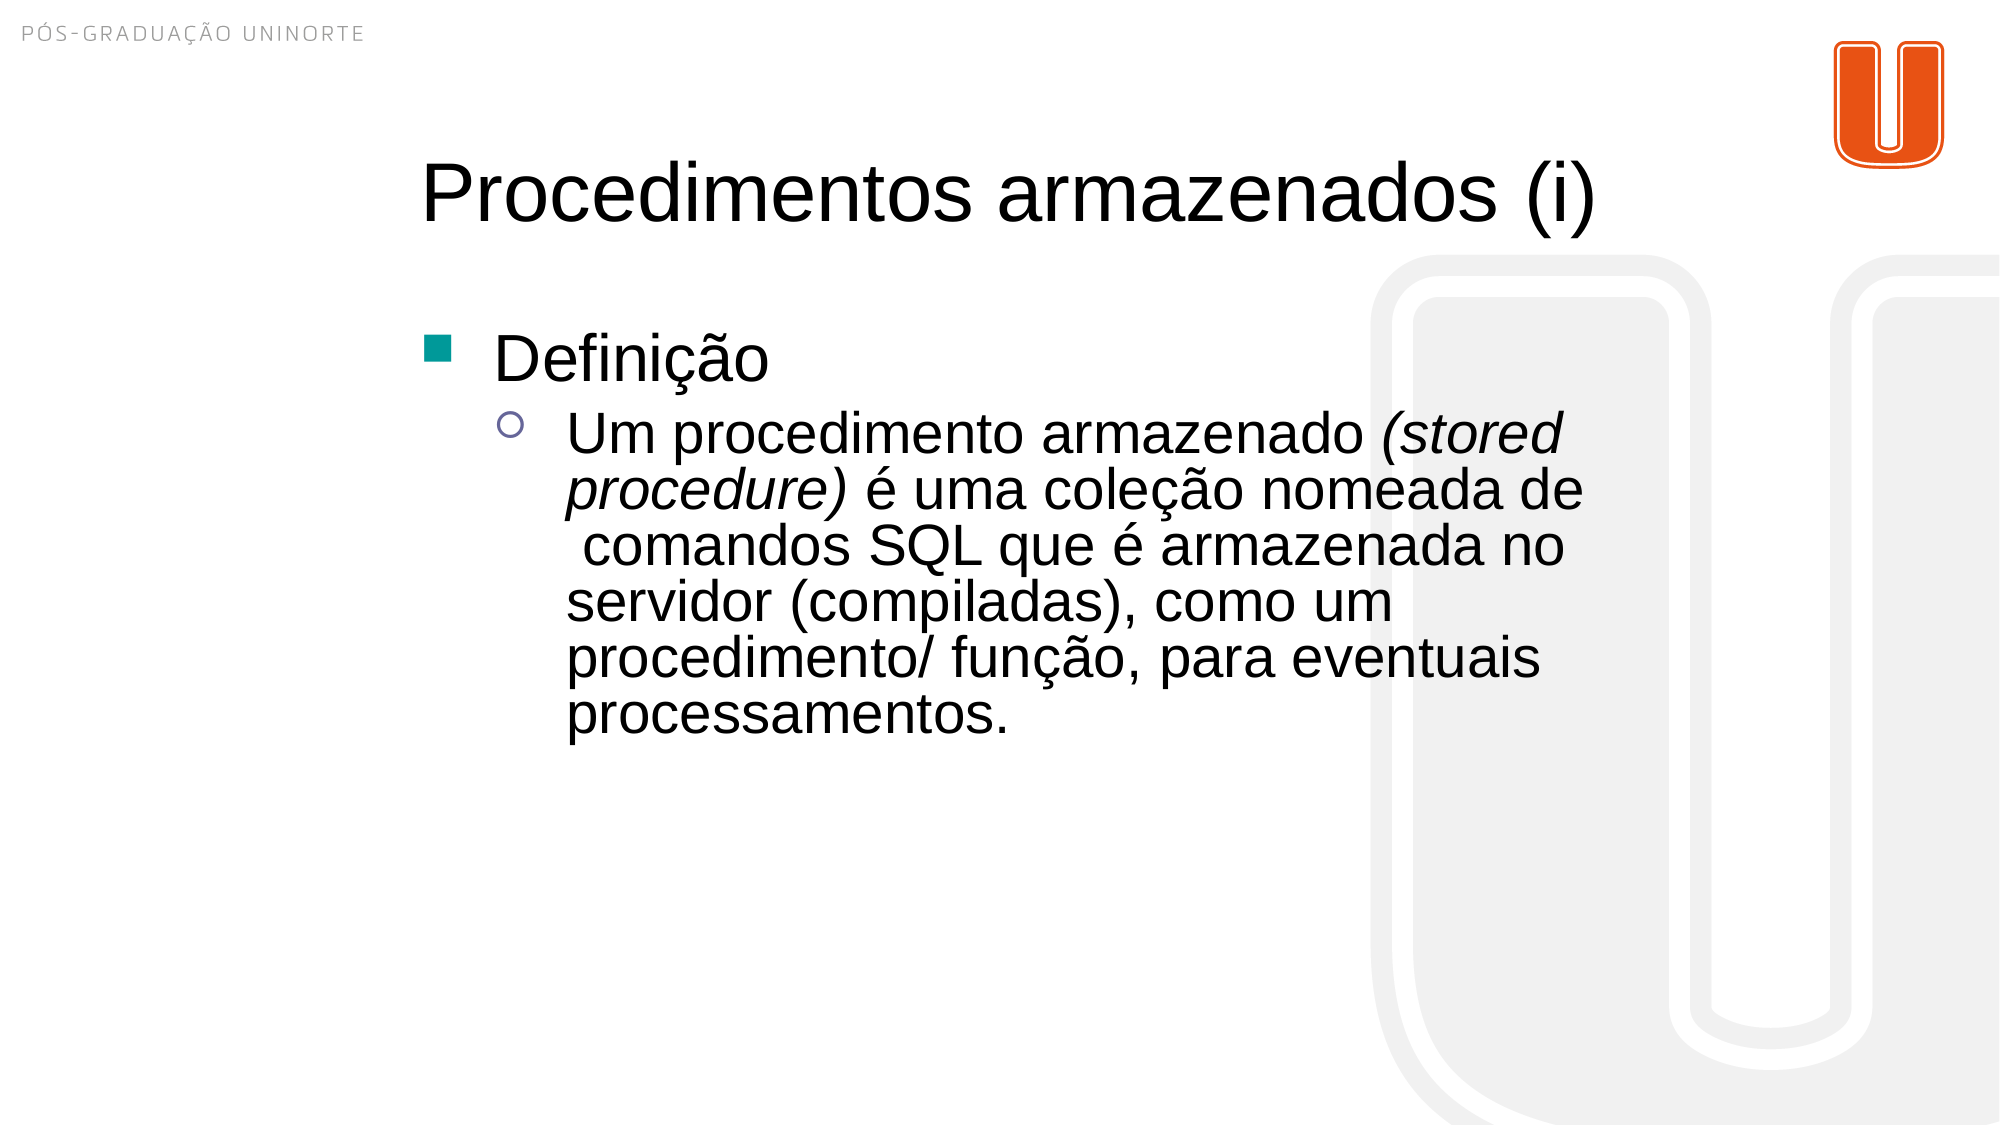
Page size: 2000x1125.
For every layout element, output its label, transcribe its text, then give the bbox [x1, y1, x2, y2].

picture [0, 0, 2000, 1125]
text_box Definição Um procedimento armazenado (stored procedure) é uma coleção nomeada de comandos SQL que é armazenada no servidor (compiladas), como um procedimento/ função, para eventuais processamentos. [418, 312, 1589, 745]
title Procedimentos armazenados (i) [415, 135, 1601, 326]
